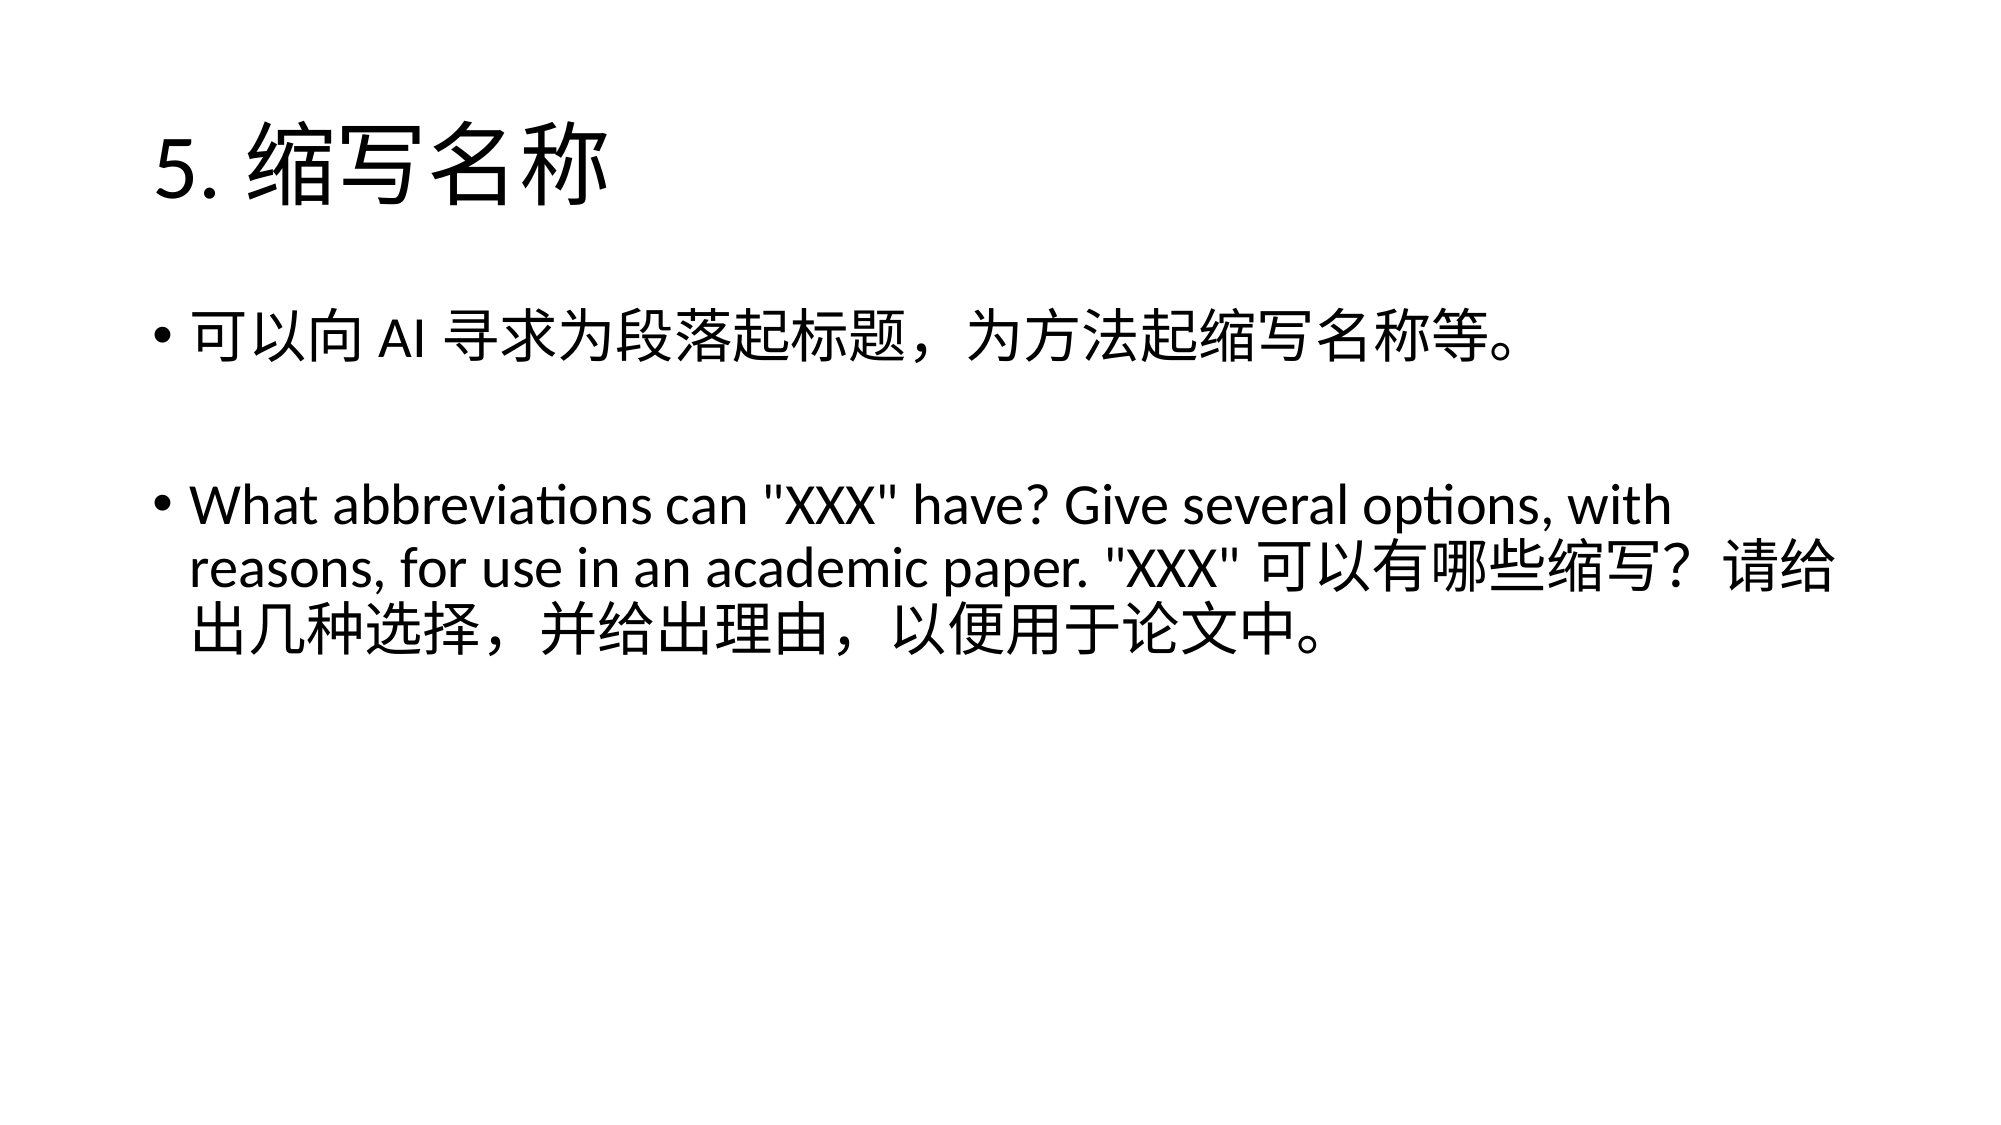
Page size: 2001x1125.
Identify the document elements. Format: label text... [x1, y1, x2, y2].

list 可以向AI寻求为段落起标题，为方法起缩写名称等。 What abbreviations can "XXX" have? Give several options, with reasons, for use in an academic paper. "XXX"可以有哪些缩写？请给出几种选择，并给出理由，以便用于论文中。 [137, 299, 1863, 1014]
title 5.缩写名称 [137, 59, 1863, 278]
